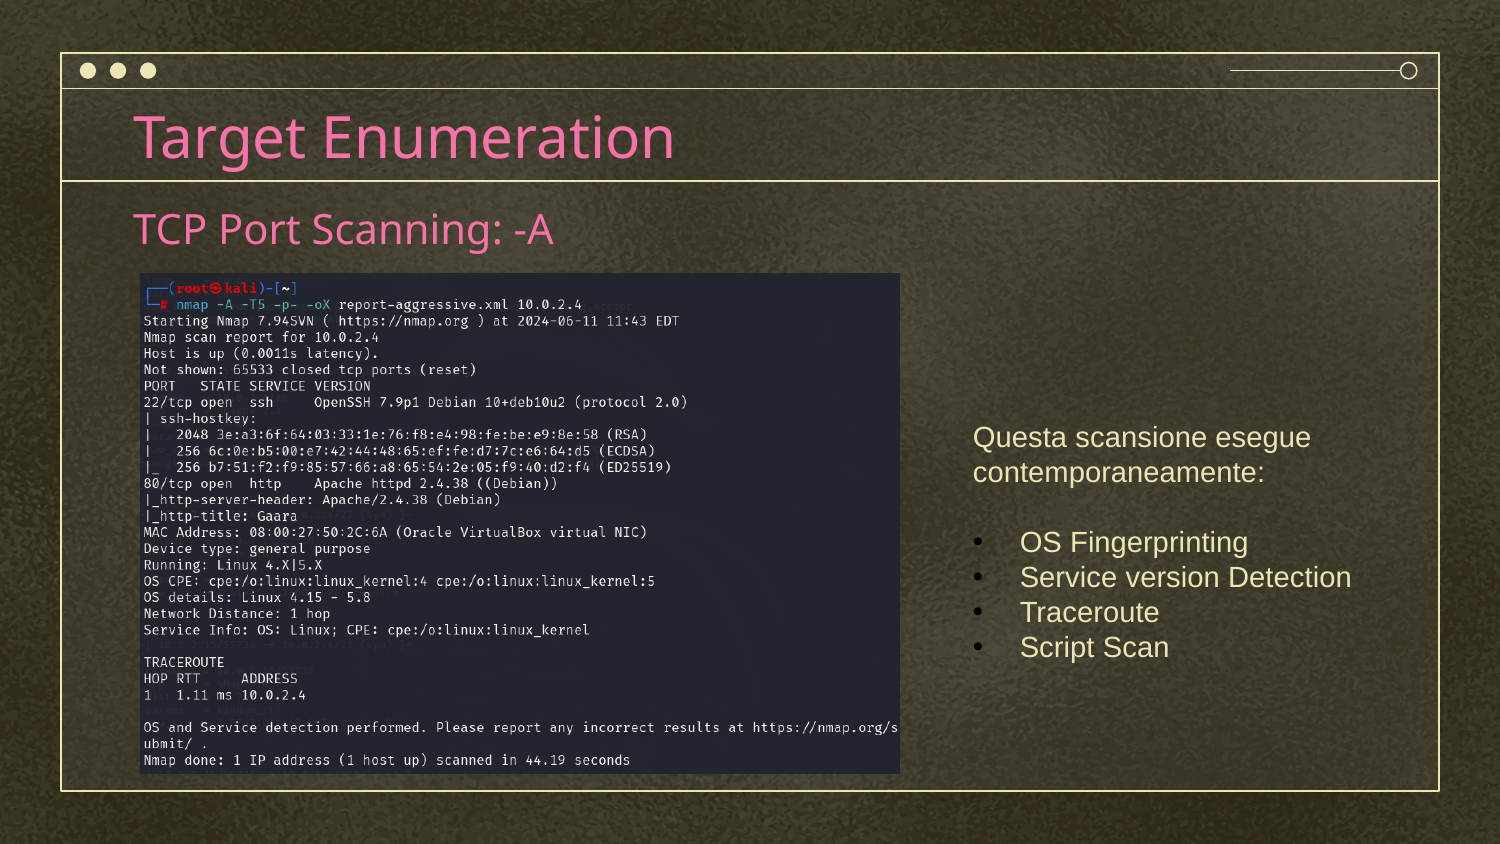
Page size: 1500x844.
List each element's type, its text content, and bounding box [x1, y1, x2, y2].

text_box TCP Port Scanning: -A [118, 181, 1382, 274]
title Target Enumeration [118, 88, 1382, 181]
text_box Questa scansione esegue contemporaneamente: OS Fingerprinting Service version Detection Traceroute Script Scan [958, 411, 1392, 671]
picture [140, 273, 901, 774]
